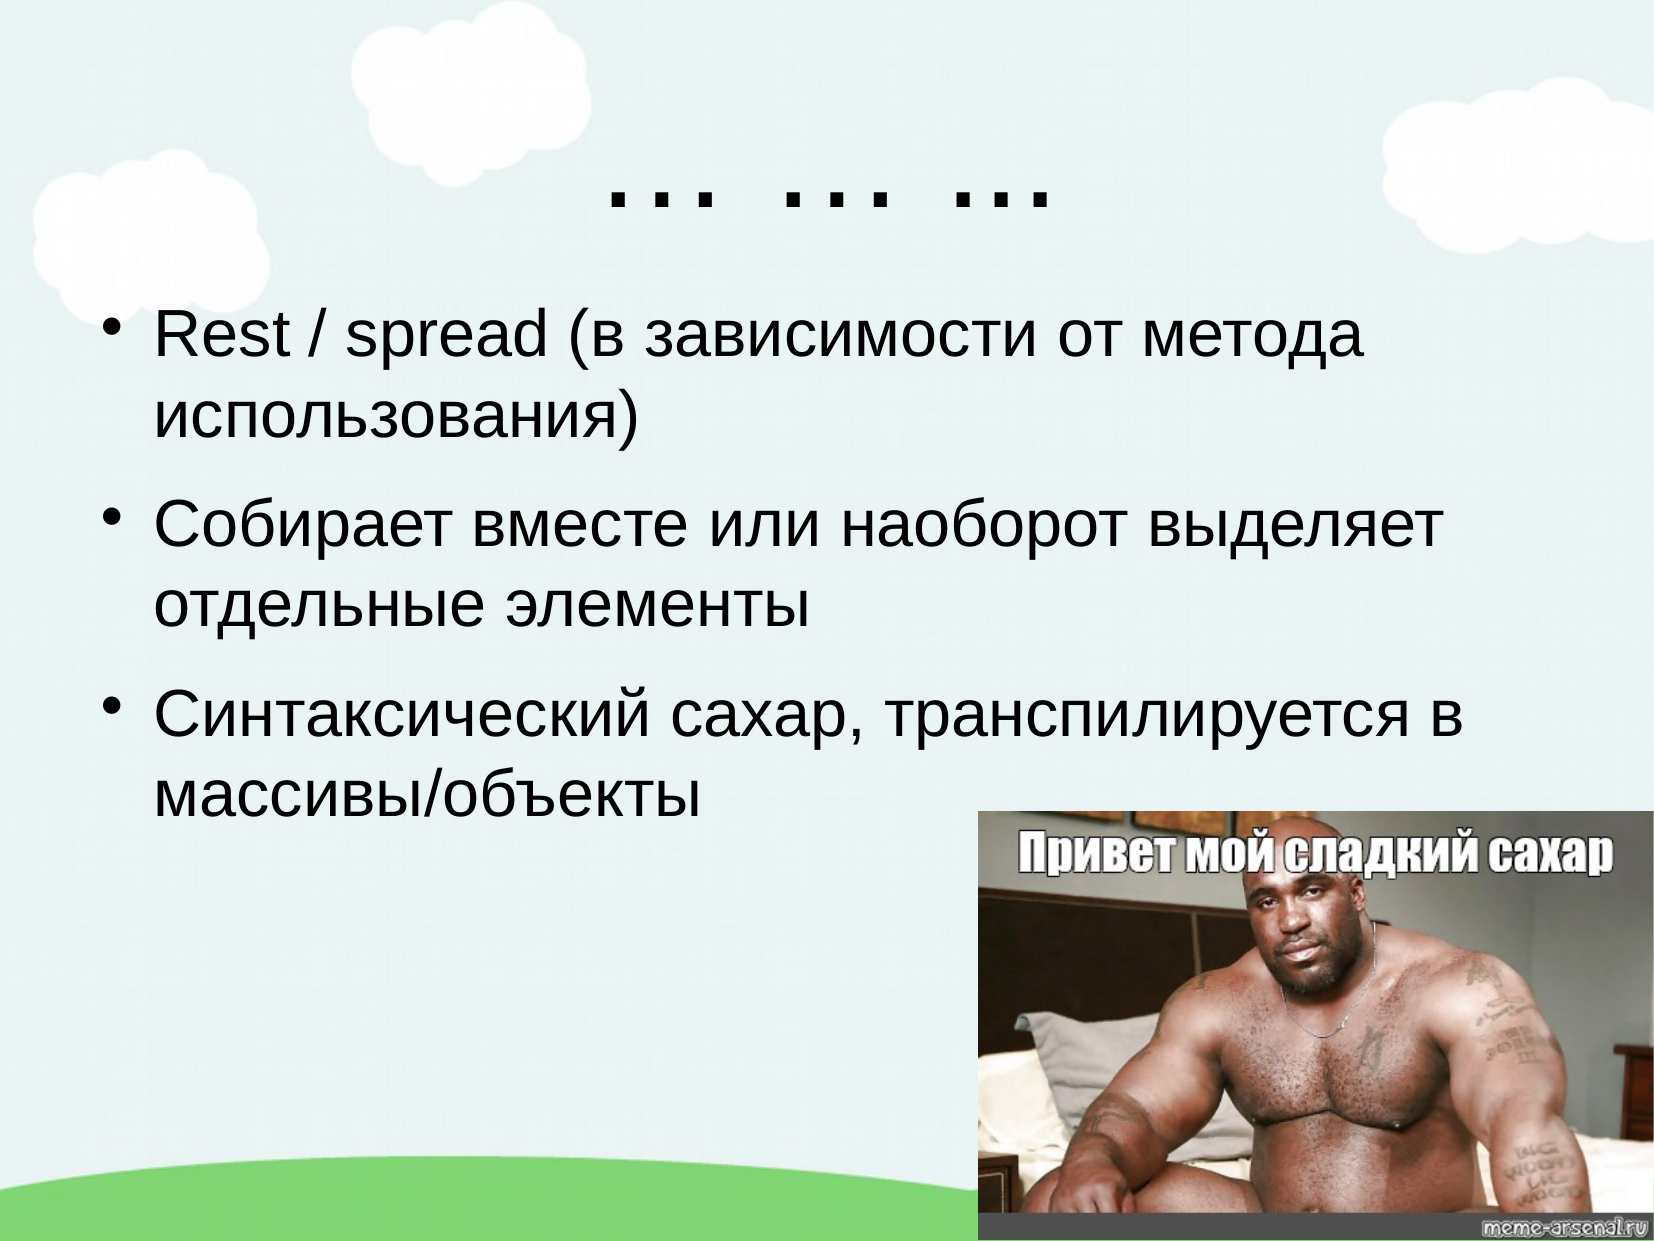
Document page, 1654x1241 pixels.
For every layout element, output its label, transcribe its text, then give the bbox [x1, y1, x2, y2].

text_box Rest / spread (в зависимости от метода использования) Собирает вместе или наоборот выделяет отдельные элементы Синтаксический сахар, транспилируется в массивы/объекты [82, 290, 1571, 1087]
text_box … … ... [82, 49, 1571, 257]
picture [0, 0, 1654, 1241]
